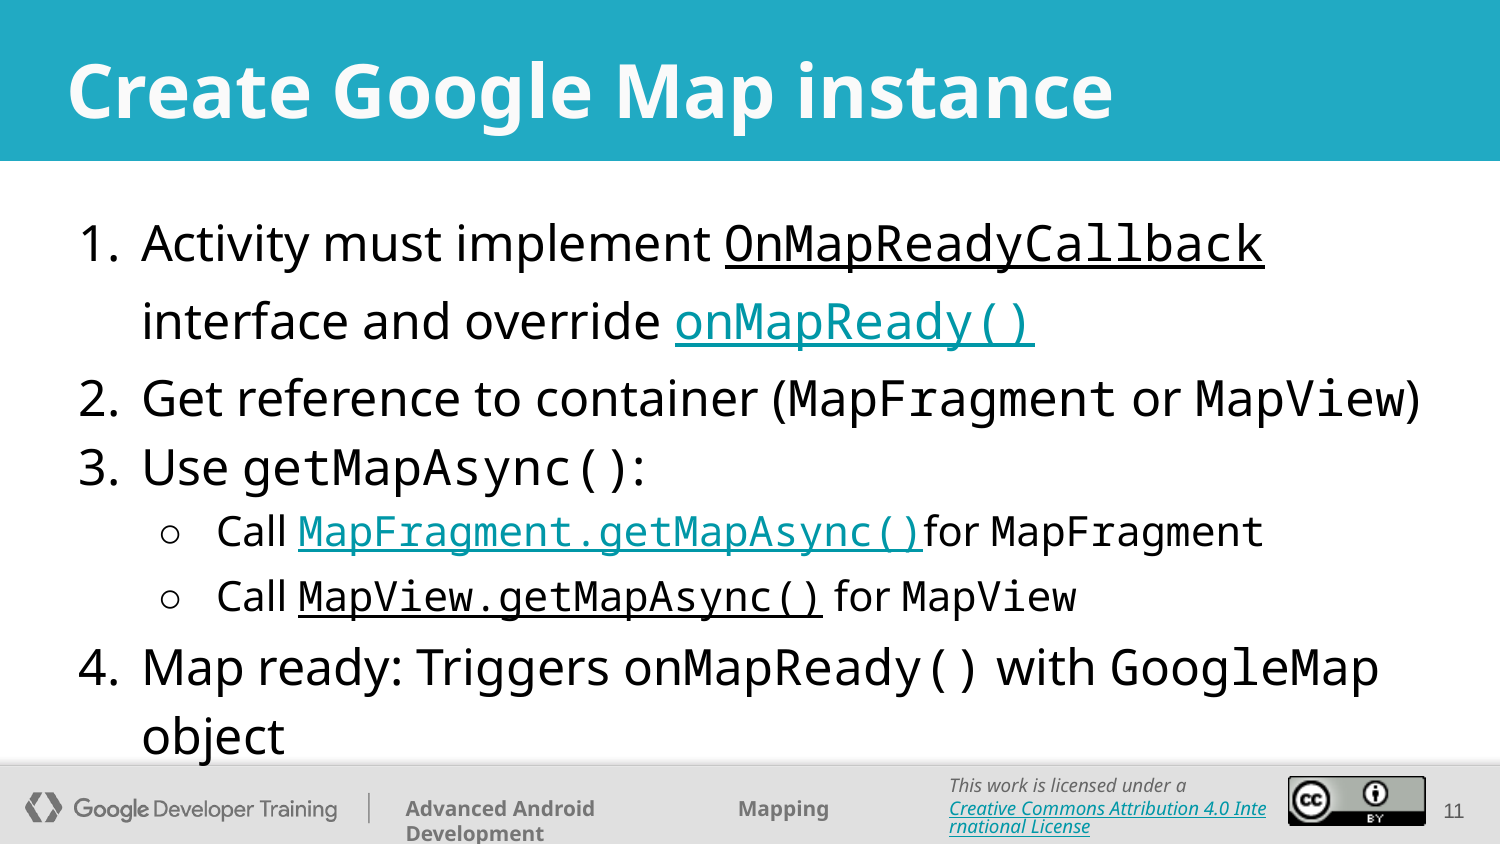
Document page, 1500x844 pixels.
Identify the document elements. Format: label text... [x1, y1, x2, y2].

picture [0, 161, 1500, 844]
list Activity must implement OnMapReadyCallback interface and override onMapReady() Get reference to container (MapFragment or MapView) Use getMapAsync(): Call MapFragment.getMapAsync()for MapFragment Call MapView.getMapAsync() for MapView Map ready: Triggers onMapReady() with GoogleMap object [51, 185, 1449, 798]
slide_number ‹#› [1389, 777, 1480, 842]
title Create Google Map instance [51, 28, 1449, 122]
